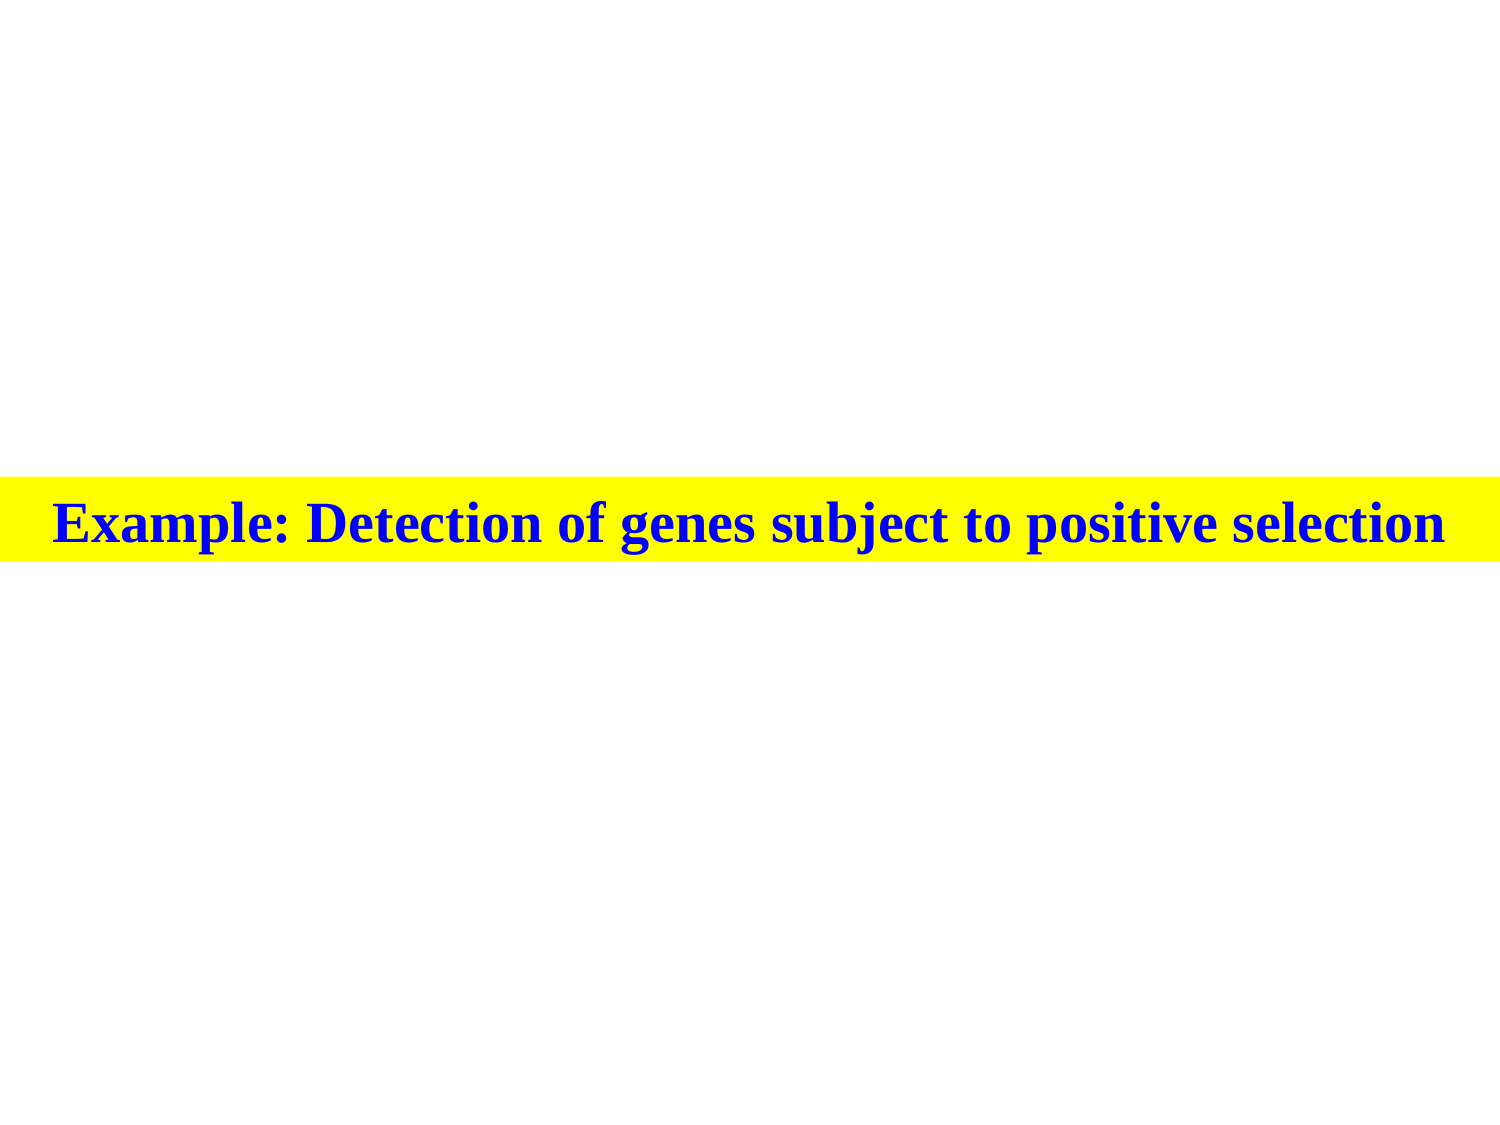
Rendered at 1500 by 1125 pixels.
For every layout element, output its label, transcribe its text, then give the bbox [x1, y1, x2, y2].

text_box Example: Detection of genes subject to positive selection [0, 476, 1500, 562]
